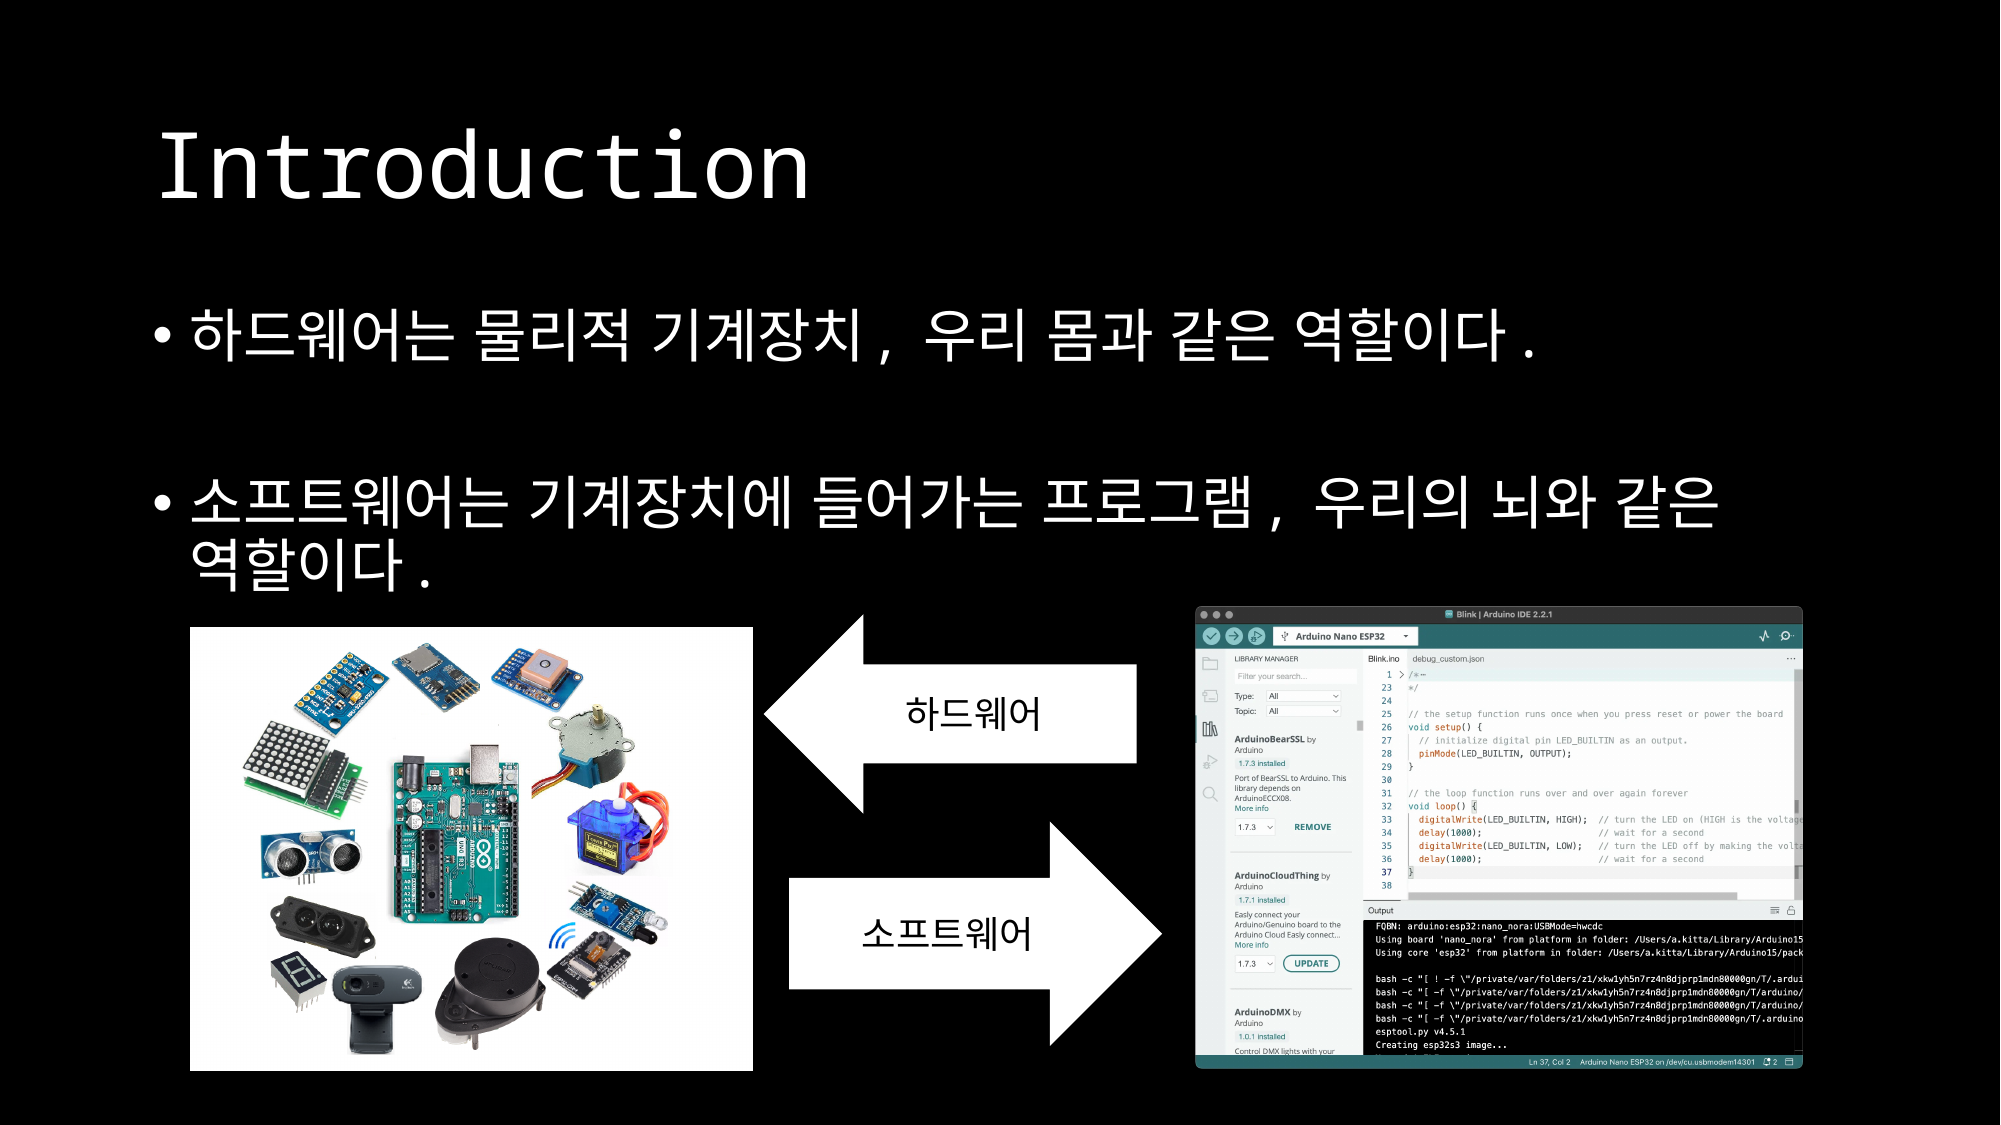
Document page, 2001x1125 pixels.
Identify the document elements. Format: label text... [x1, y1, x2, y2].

text_box 하드웨어 [763, 614, 1137, 814]
picture [1159, 582, 1839, 1115]
title Introduction [137, 59, 1863, 278]
picture [190, 626, 753, 1072]
text_box 소프트웨어 [789, 821, 1159, 1046]
list 하드웨어는 물리적 기계장치, 우리 몸과 같은 역할이다. 소프트웨어는 기계장치에 들어가는 프로그램, 우리의 뇌와 같은 역할이다. 하드웨어 [137, 299, 1863, 1014]
